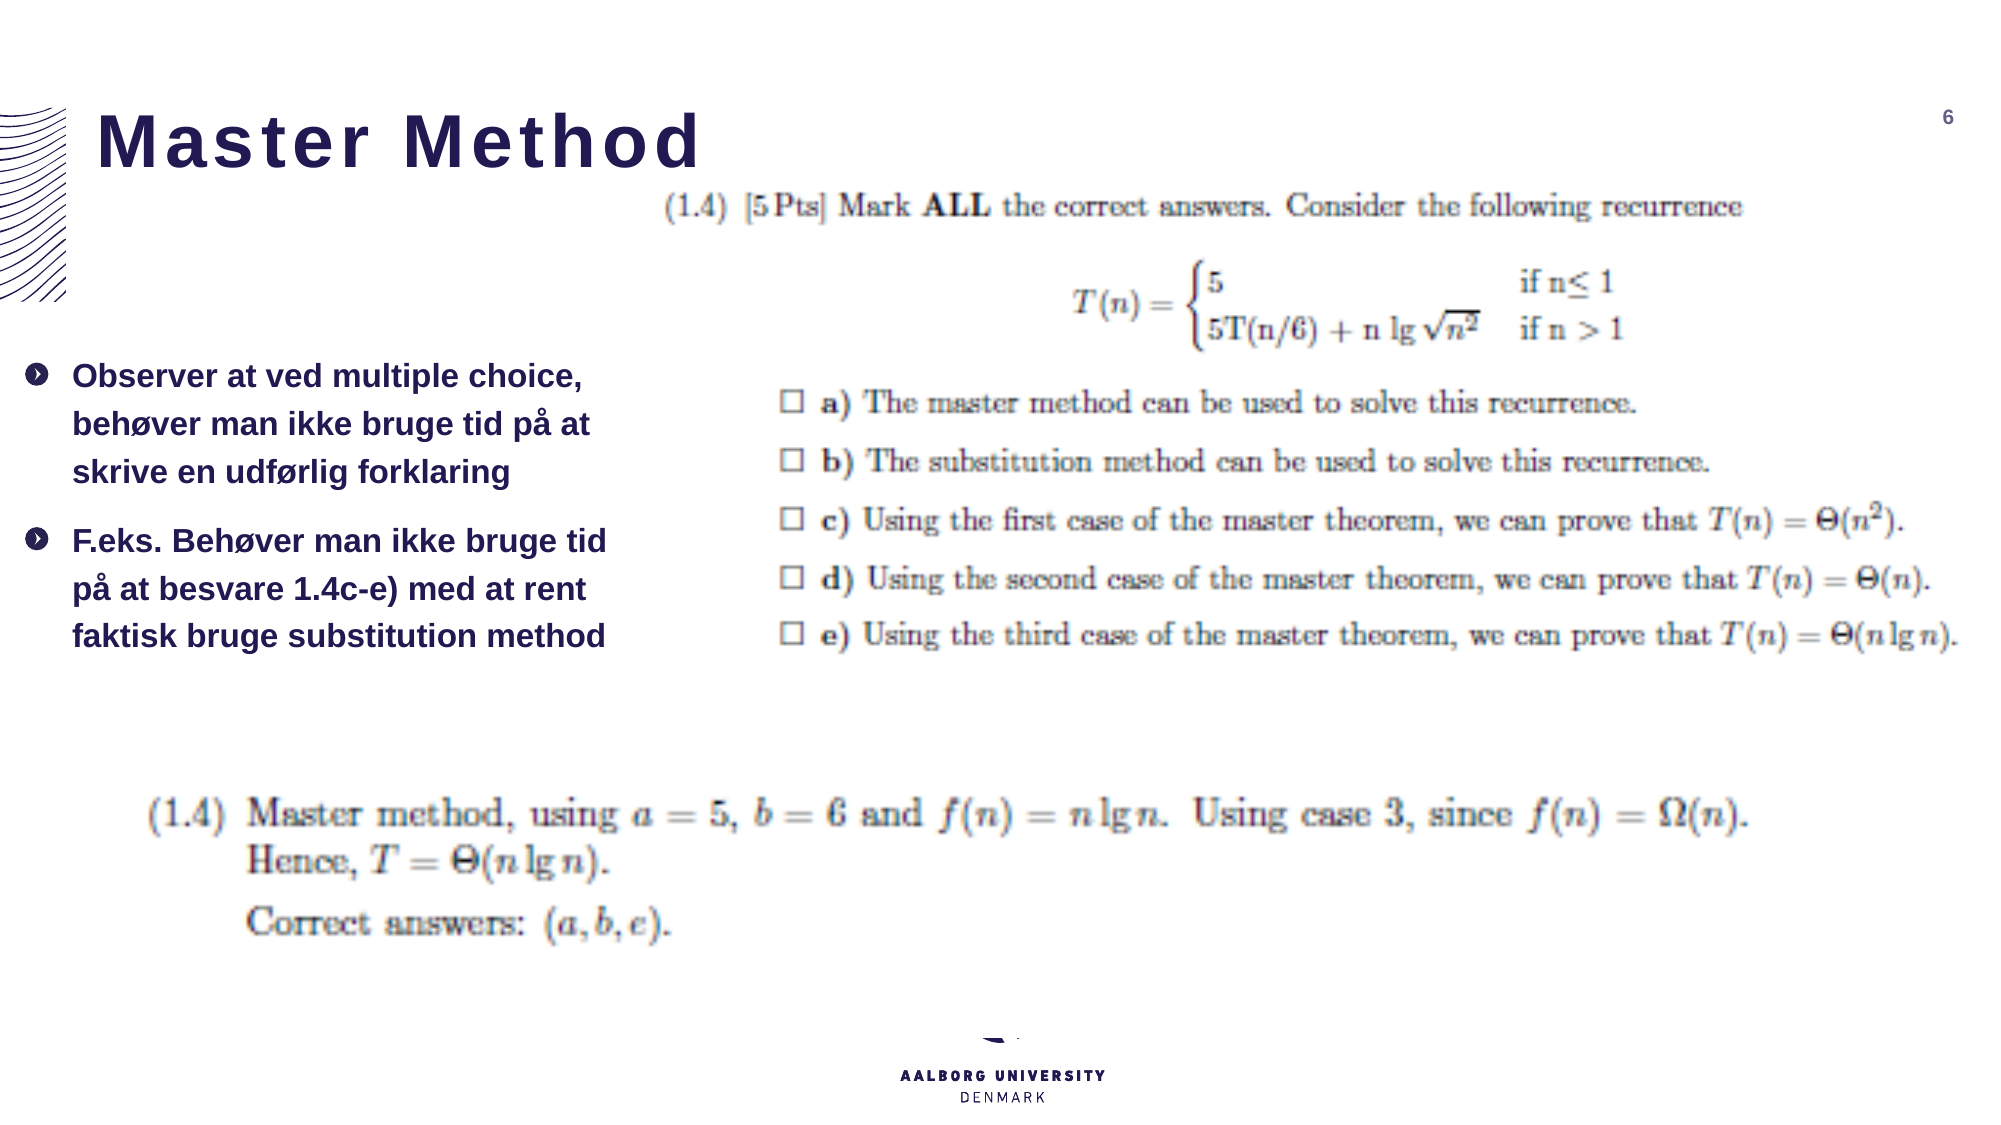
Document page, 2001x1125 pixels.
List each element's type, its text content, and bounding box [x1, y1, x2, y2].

slide_number 6 [1860, 97, 1954, 135]
picture [129, 773, 1792, 1038]
picture [617, 176, 1991, 687]
title Master Method [96, 60, 935, 303]
list Observer at ved multiple choice, behøver man ikke bruge tid på at skrive en udførlig forklaring F.eks. Behøver man ikke bruge tid på at besvare 1.4c-e) med at rent faktisk bruge substitution method [25, 338, 650, 947]
